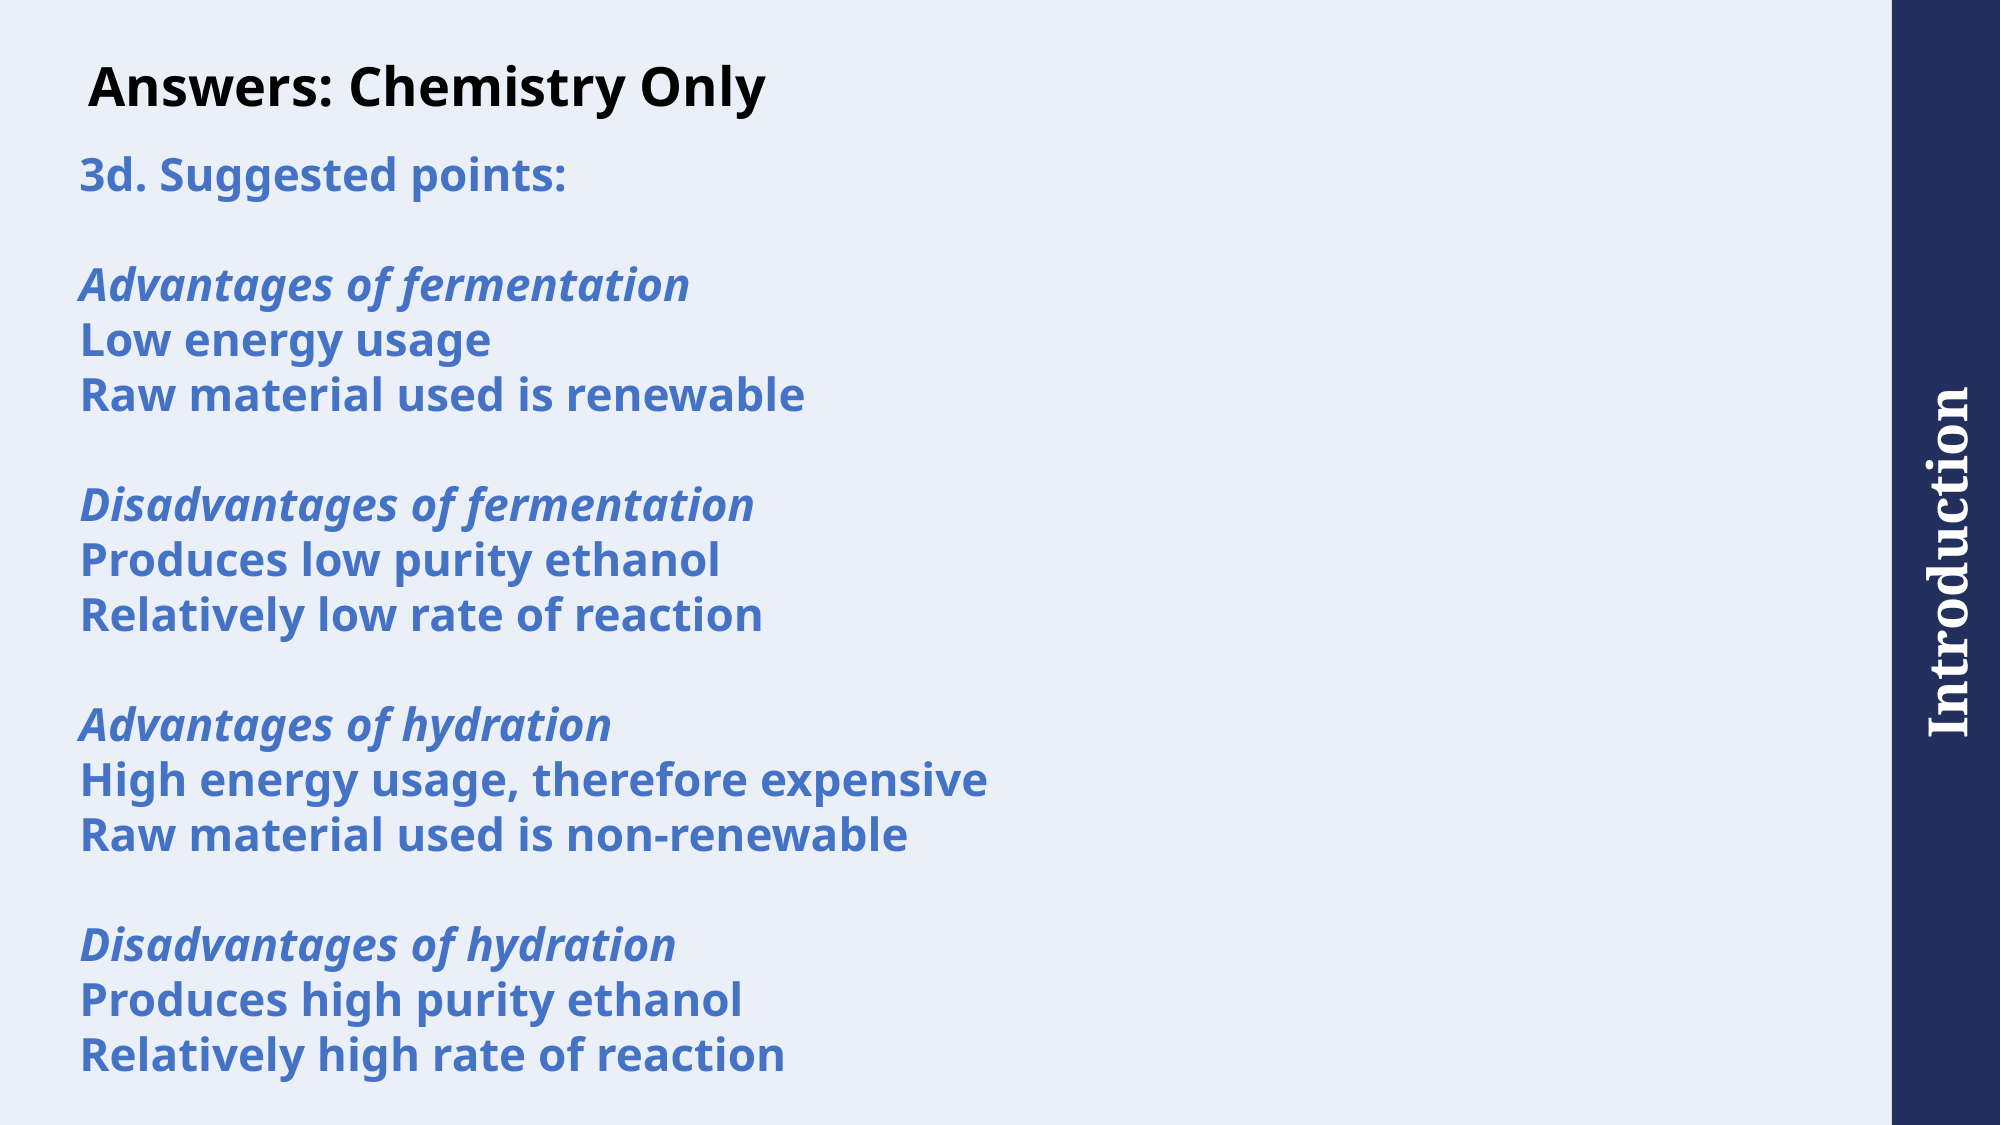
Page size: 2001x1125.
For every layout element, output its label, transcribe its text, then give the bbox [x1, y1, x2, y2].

text_box 3d. Suggested points: Advantages of fermentation Low energy usage Raw material used is renewable Disadvantages of fermentation Produces low purity ethanol Relatively low rate of reaction Advantages of hydration High energy usage, therefore expensive Raw material used is non-renewable Disadvantages of hydration Produces high purity ethanol Relatively high rate of reaction [64, 138, 1745, 1088]
title Answers: Chemistry Only [88, 0, 1831, 119]
